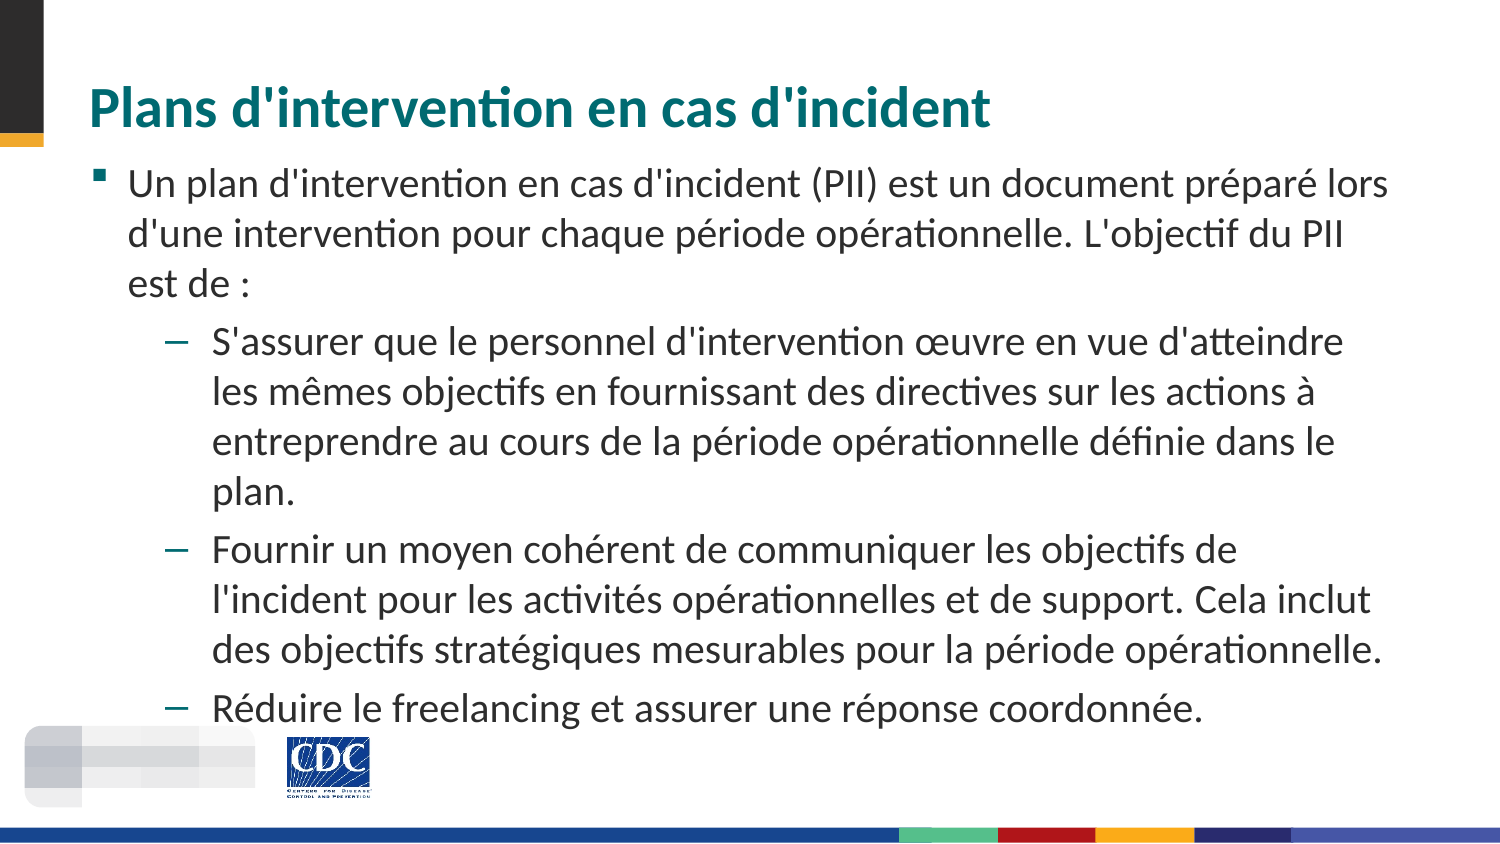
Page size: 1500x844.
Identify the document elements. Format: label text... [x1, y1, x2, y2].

title Plans d'intervention en cas d'incident [75, 33, 1425, 147]
list Un plan d'intervention en cas d'incident (PII) est un document préparé lors d'une intervention pour chaque période opérationnelle. L'objectif du PII est de : S'assurer que le personnel d'intervention œuvre en vue d'atteindre les mêmes objectifs en fournissant des directives sur les actions à entreprendre au cours de la période opérationnelle définie dans le plan. Fournir un moyen cohérent de communiquer les objectifs de l'incident pour les activités opérationnelles et de support. Cela inclut des objectifs stratégiques mesurables pour la période opérationnelle. Réduire le freelancing et assurer une réponse coordonnée. [75, 147, 1414, 762]
picture [287, 762, 372, 798]
